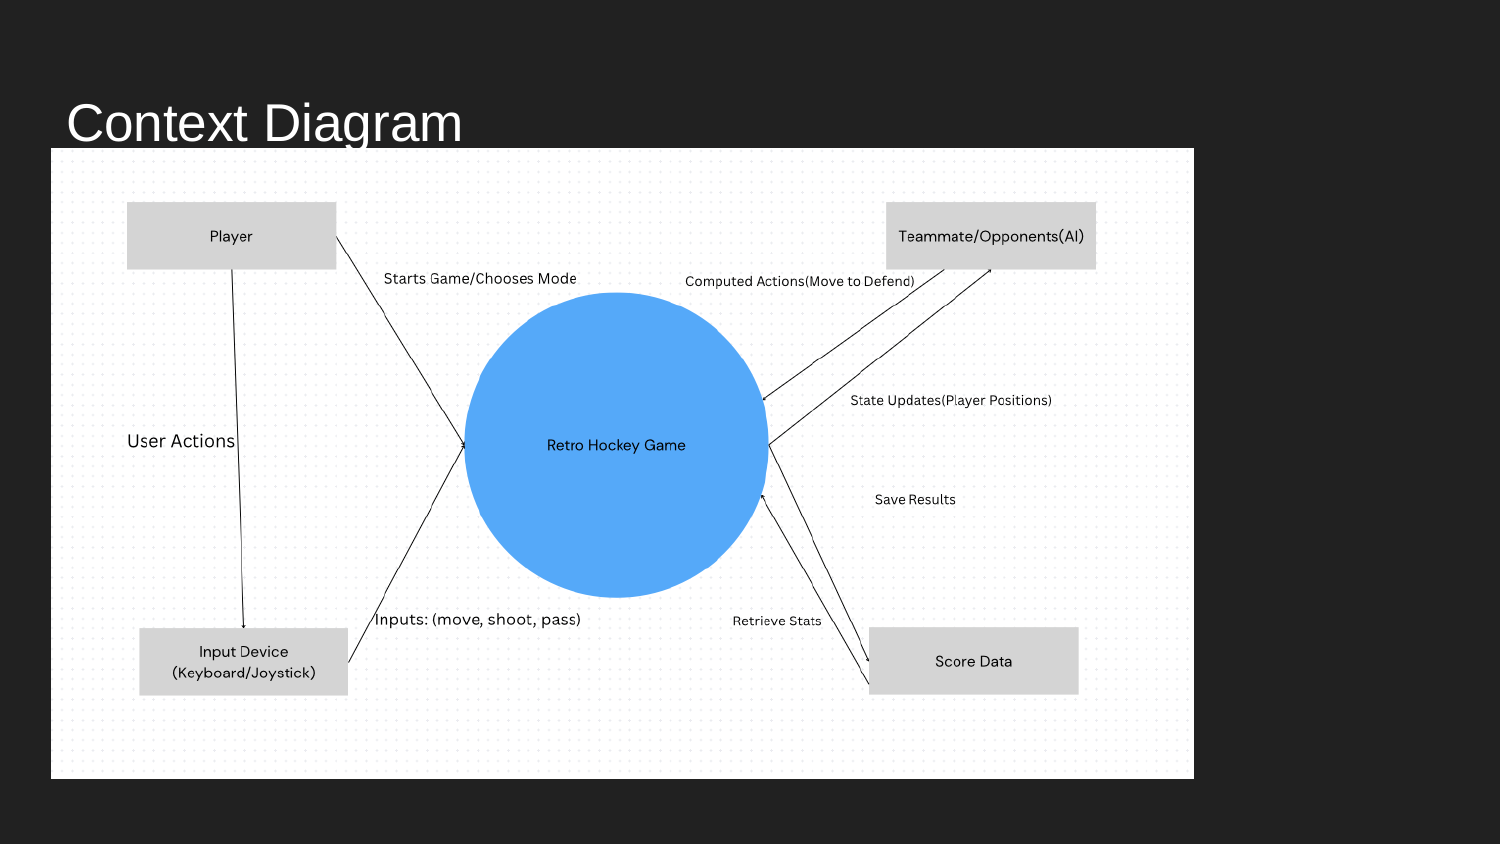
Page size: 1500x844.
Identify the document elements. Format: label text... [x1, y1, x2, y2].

title Context Diagram [51, 72, 1449, 167]
picture [50, 148, 1195, 779]
